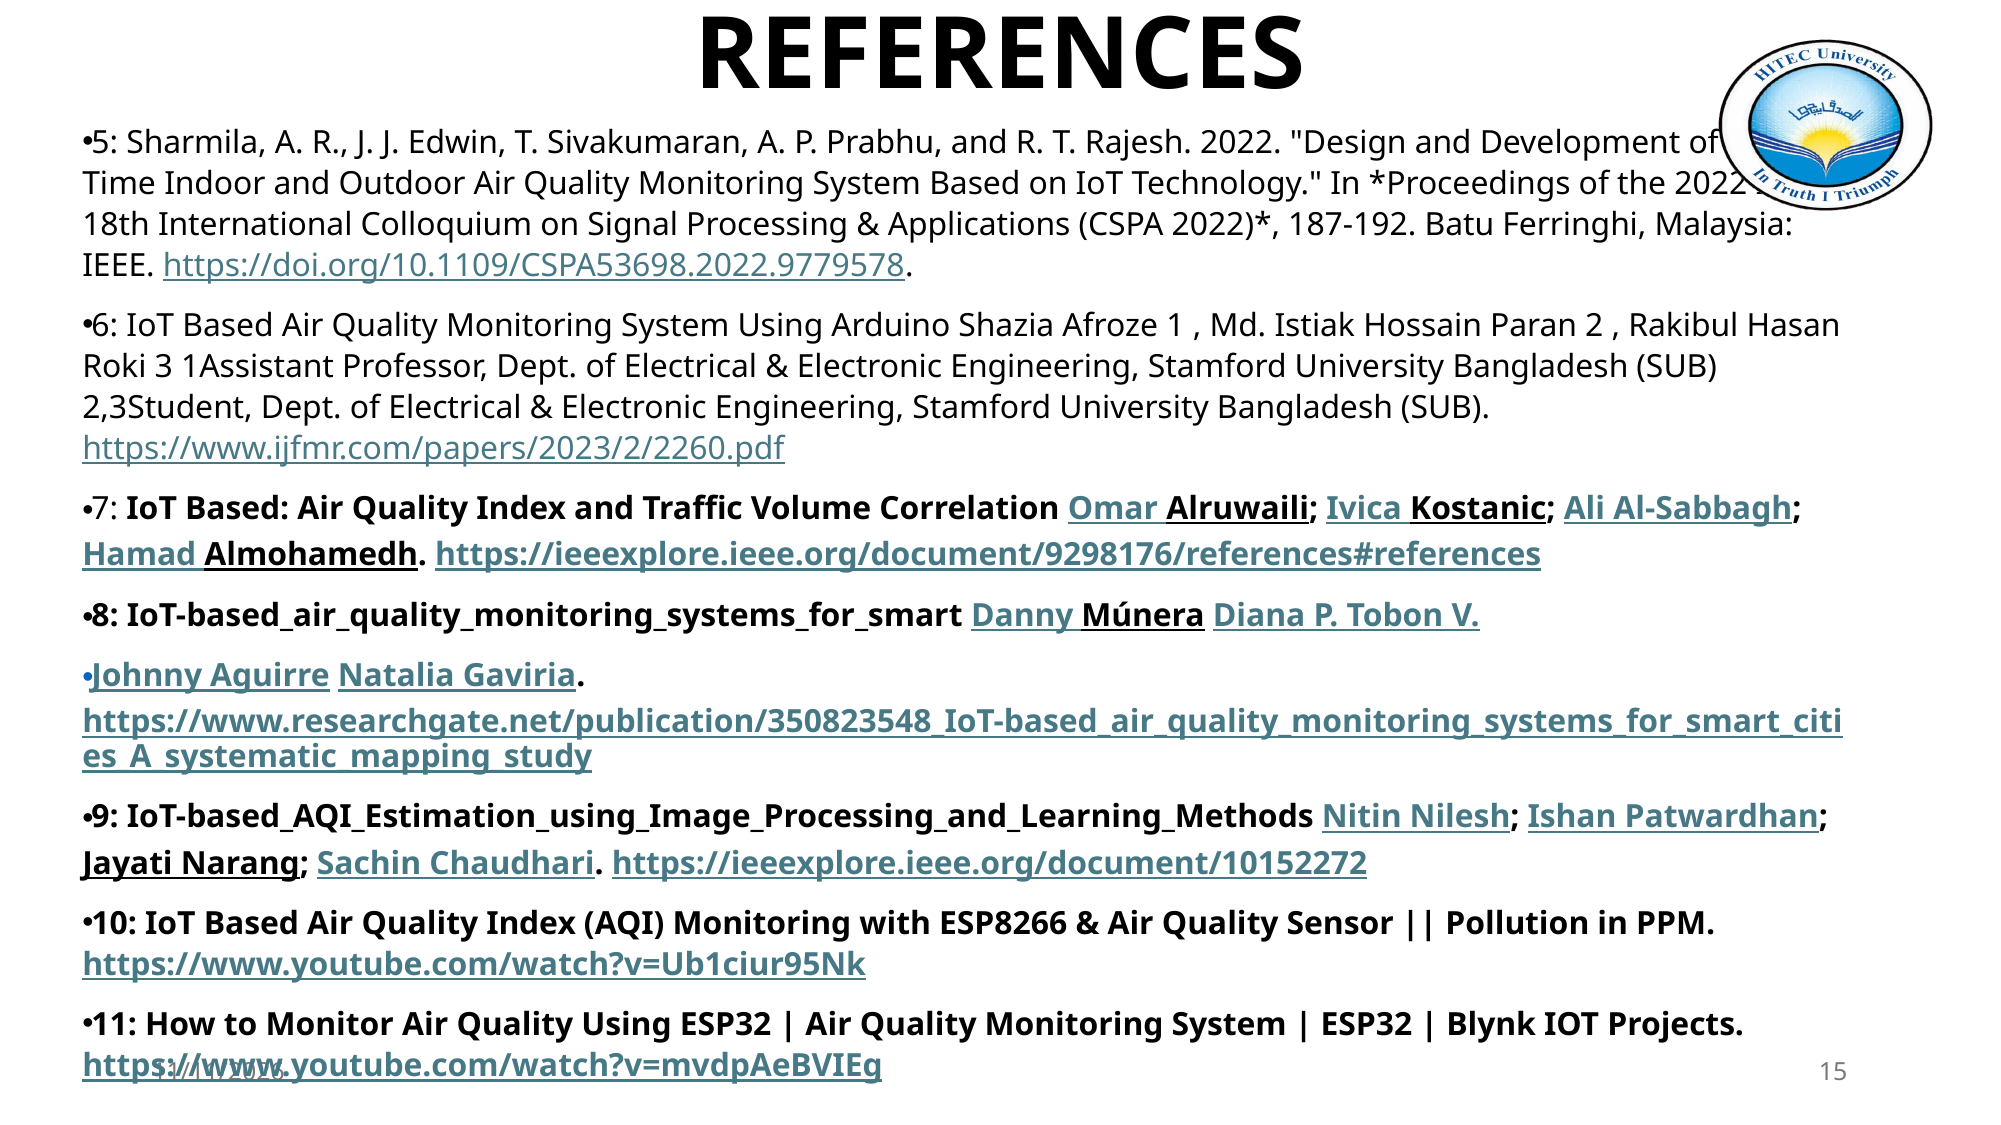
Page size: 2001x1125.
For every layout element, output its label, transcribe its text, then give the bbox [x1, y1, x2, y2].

slide_number 15 [1412, 1042, 1863, 1103]
slide_number 02-Sep-24 [137, 1042, 588, 1103]
list 5: Sharmila, A. R., J. J. Edwin, T. Sivakumaran, A. P. Prabhu, and R. T. Rajesh. 2022. "Design and Development of Real Time Indoor and Outdoor Air Quality Monitoring System Based on IoT Technology." In *Proceedings of the 2022 IEEE 18th International Colloquium on Signal Processing & Applications (CSPA 2022)*, 187-192. Batu Ferringhi, Malaysia: IEEE. https://doi.org/10.1109/CSPA53698.2022.9779578. 6: IoT Based Air Quality Monitoring System Using Arduino Shazia Afroze 1 , Md. Istiak Hossain Paran 2 , Rakibul Hasan Roki 3 1Assistant Professor, Dept. of Electrical & Electronic Engineering, Stamford University Bangladesh (SUB) 2,3Student, Dept. of Electrical & Electronic Engineering, Stamford University Bangladesh (SUB). https://www.ijfmr.com/papers/2023/2/2260.pdf 7: IoT Based: Air Quality Index and Traffic Volume Correlation Omar Alruwaili; Ivica Kostanic; Ali Al-Sabbagh; Hamad Almohamedh. https://ieeexplore.ieee.org/document/9298176/references#references 8: IoT-based_air_quality_monitoring_systems_for_smart Danny Múnera Diana P. Tobon V. Johnny Aguirre Natalia Gaviria. https://www.researchgate.net/publication/350823548_IoT-based_air_quality_monitoring_systems_for_smart_cities_A_systematic_mapping_study 9: IoT-based_AQI_Estimation_using_Image_Processing_and_Learning_Methods Nitin Nilesh; Ishan Patwardhan; Jayati Narang; Sachin Chaudhari. https://ieeexplore.ieee.org/document/10152272 10: IoT Based Air Quality Index (AQI) Monitoring with ESP8266 & Air Quality Sensor || Pollution in PPM. https://www.youtube.com/watch?v=Ub1ciur95Nk 11: How to Monitor Air Quality Using ESP32 | Air Quality Monitoring System | ESP32 | Blynk IOT Projects. https://www.youtube.com/watch?v=mvdpAeBVIEg [67, 111, 1863, 1064]
picture [1717, 38, 1934, 212]
title REFERENCES [137, 0, 1863, 111]
